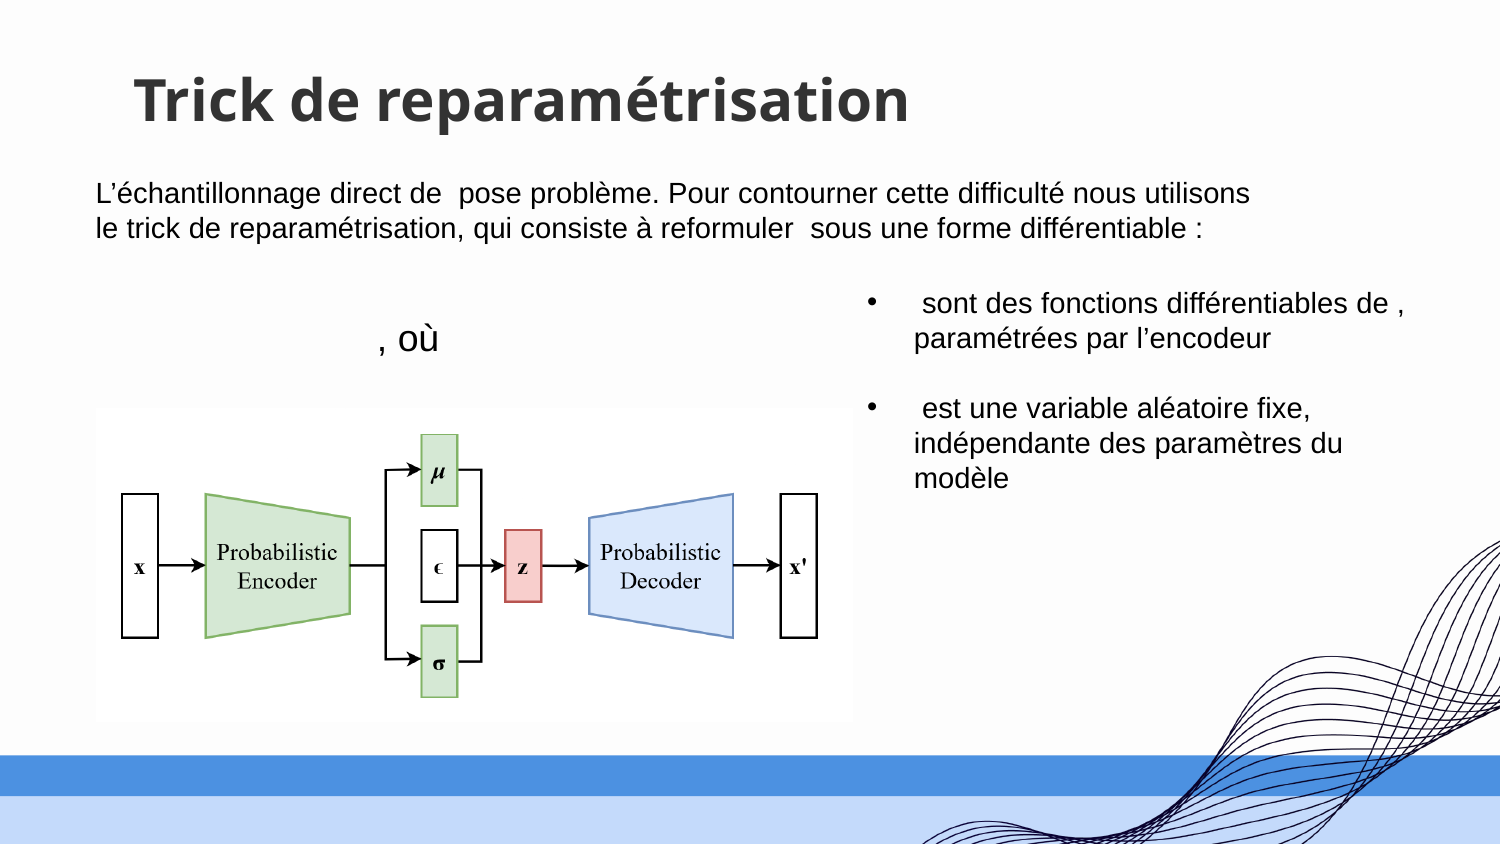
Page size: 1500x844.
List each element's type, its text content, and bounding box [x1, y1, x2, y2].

picture [96, 407, 1500, 844]
title Trick de reparamétrisation [118, 48, 1382, 142]
